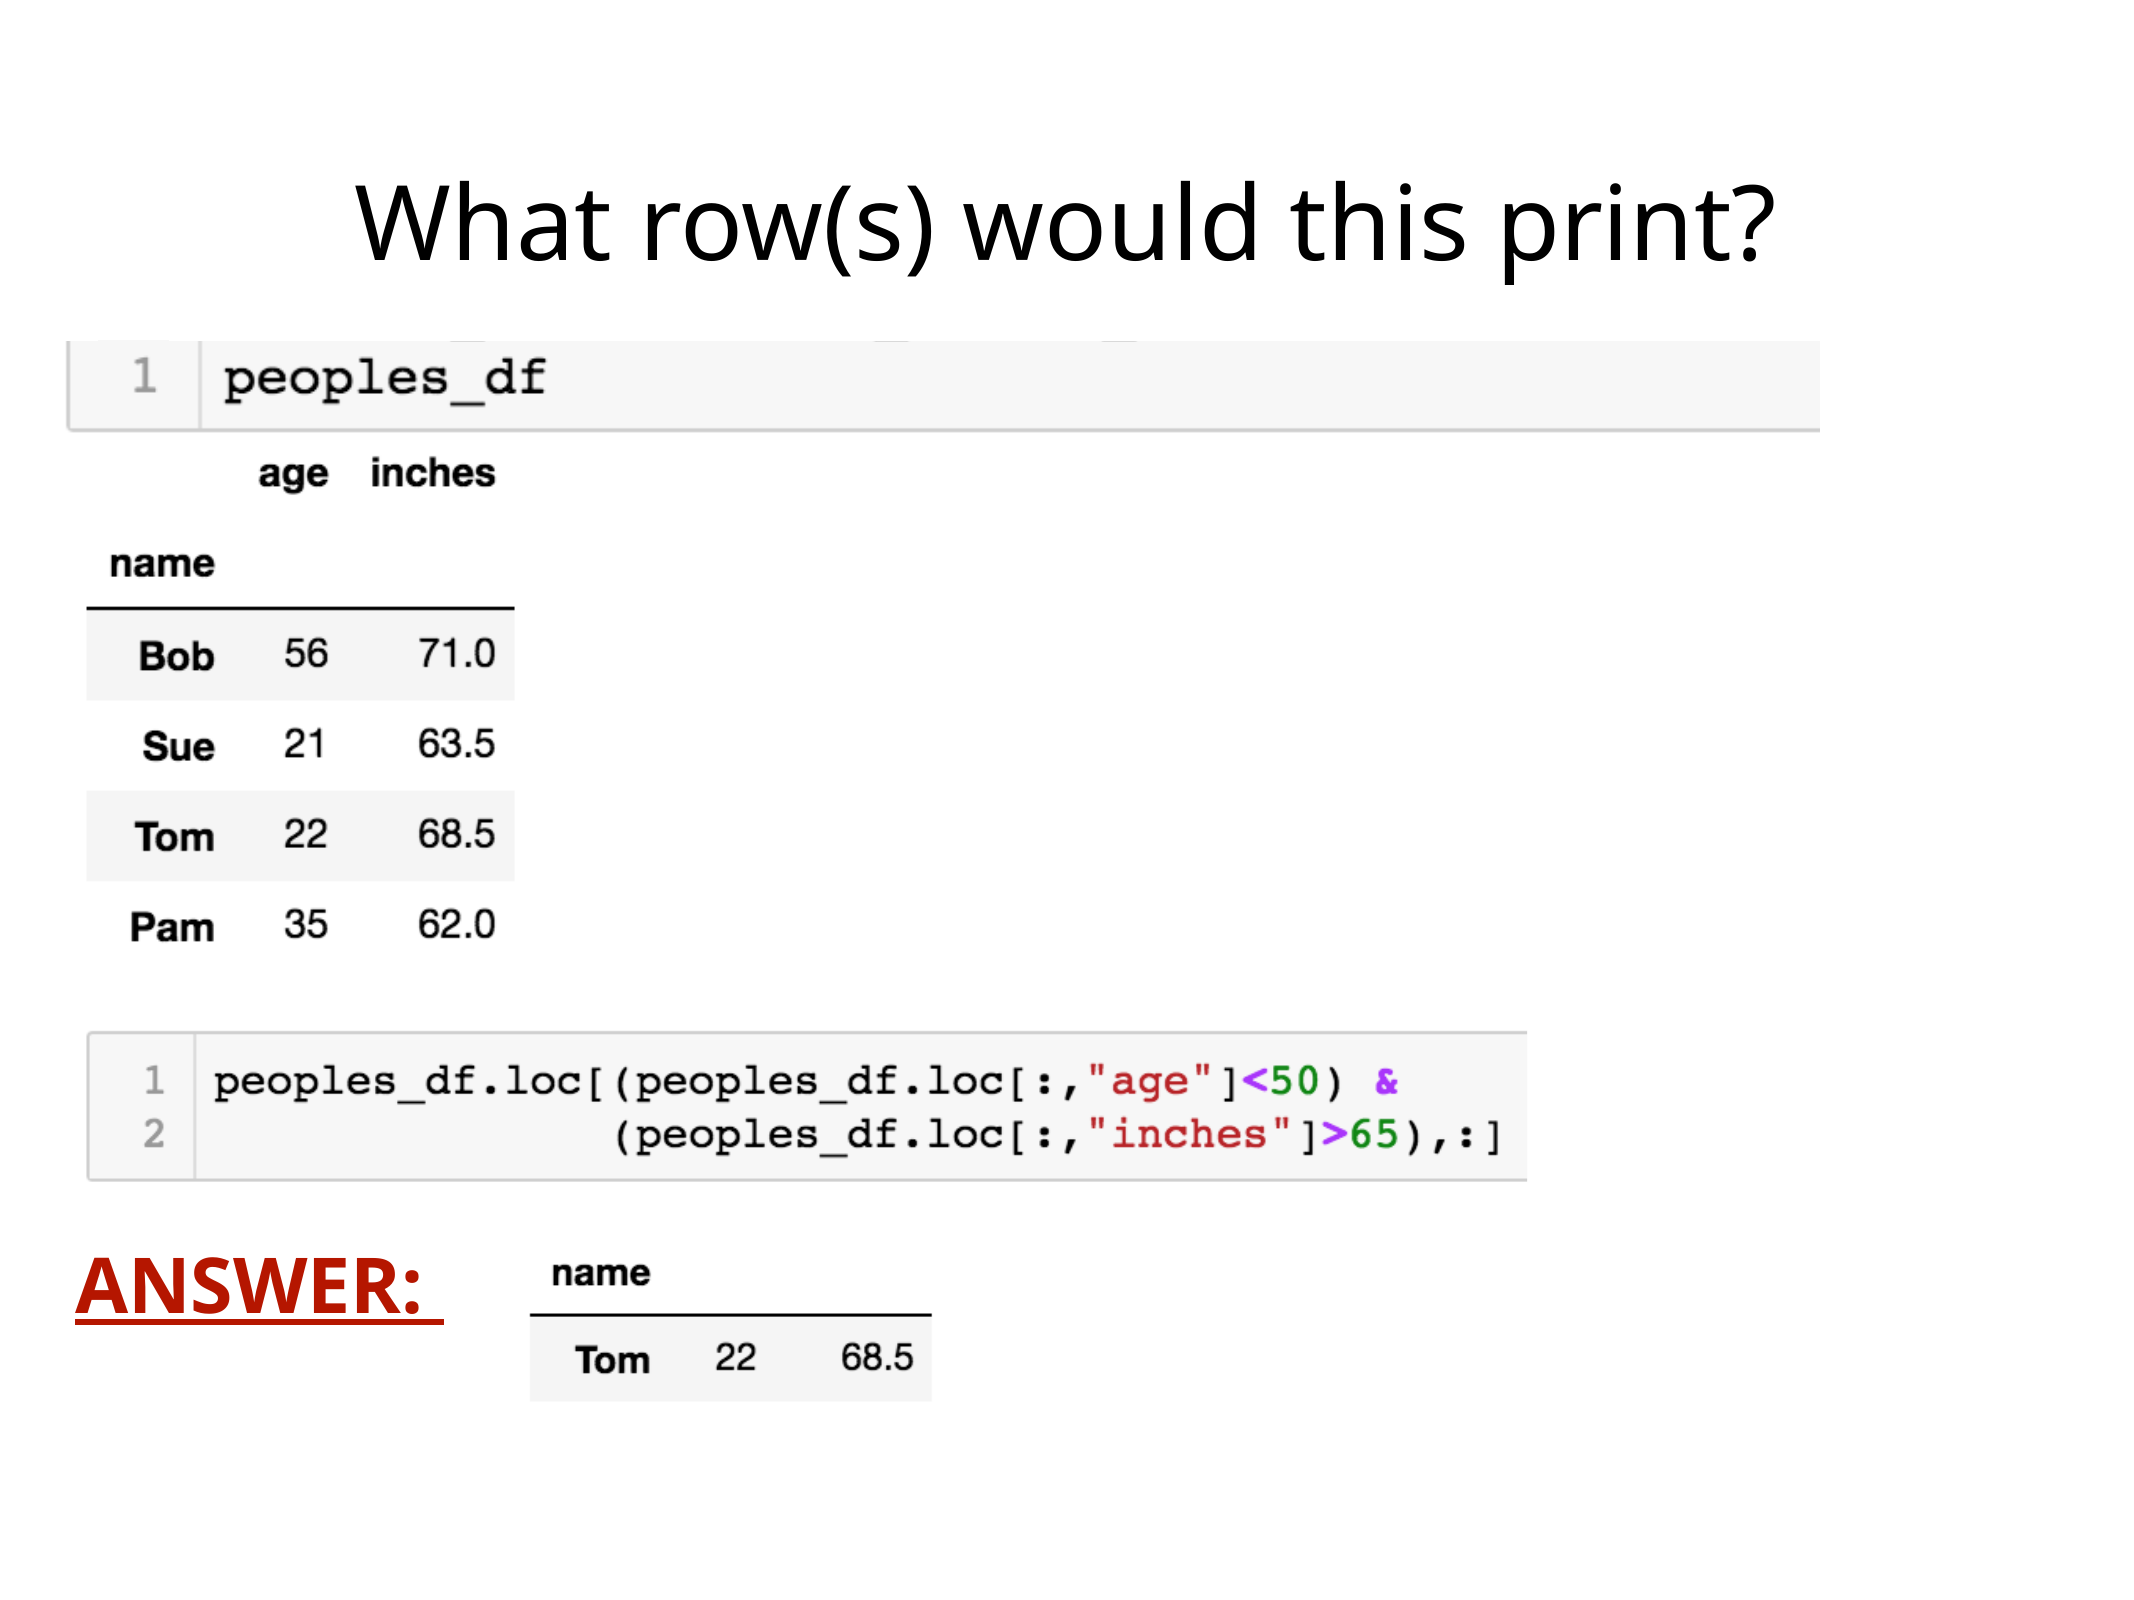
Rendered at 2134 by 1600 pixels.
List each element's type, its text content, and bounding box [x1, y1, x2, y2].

picture [488, 1250, 978, 1429]
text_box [37, 340, 1820, 444]
title What row(s) would this print? [155, 41, 1978, 397]
picture [45, 448, 527, 968]
text_box ANSWER: [66, 1227, 453, 1338]
picture [70, 1019, 1528, 1198]
